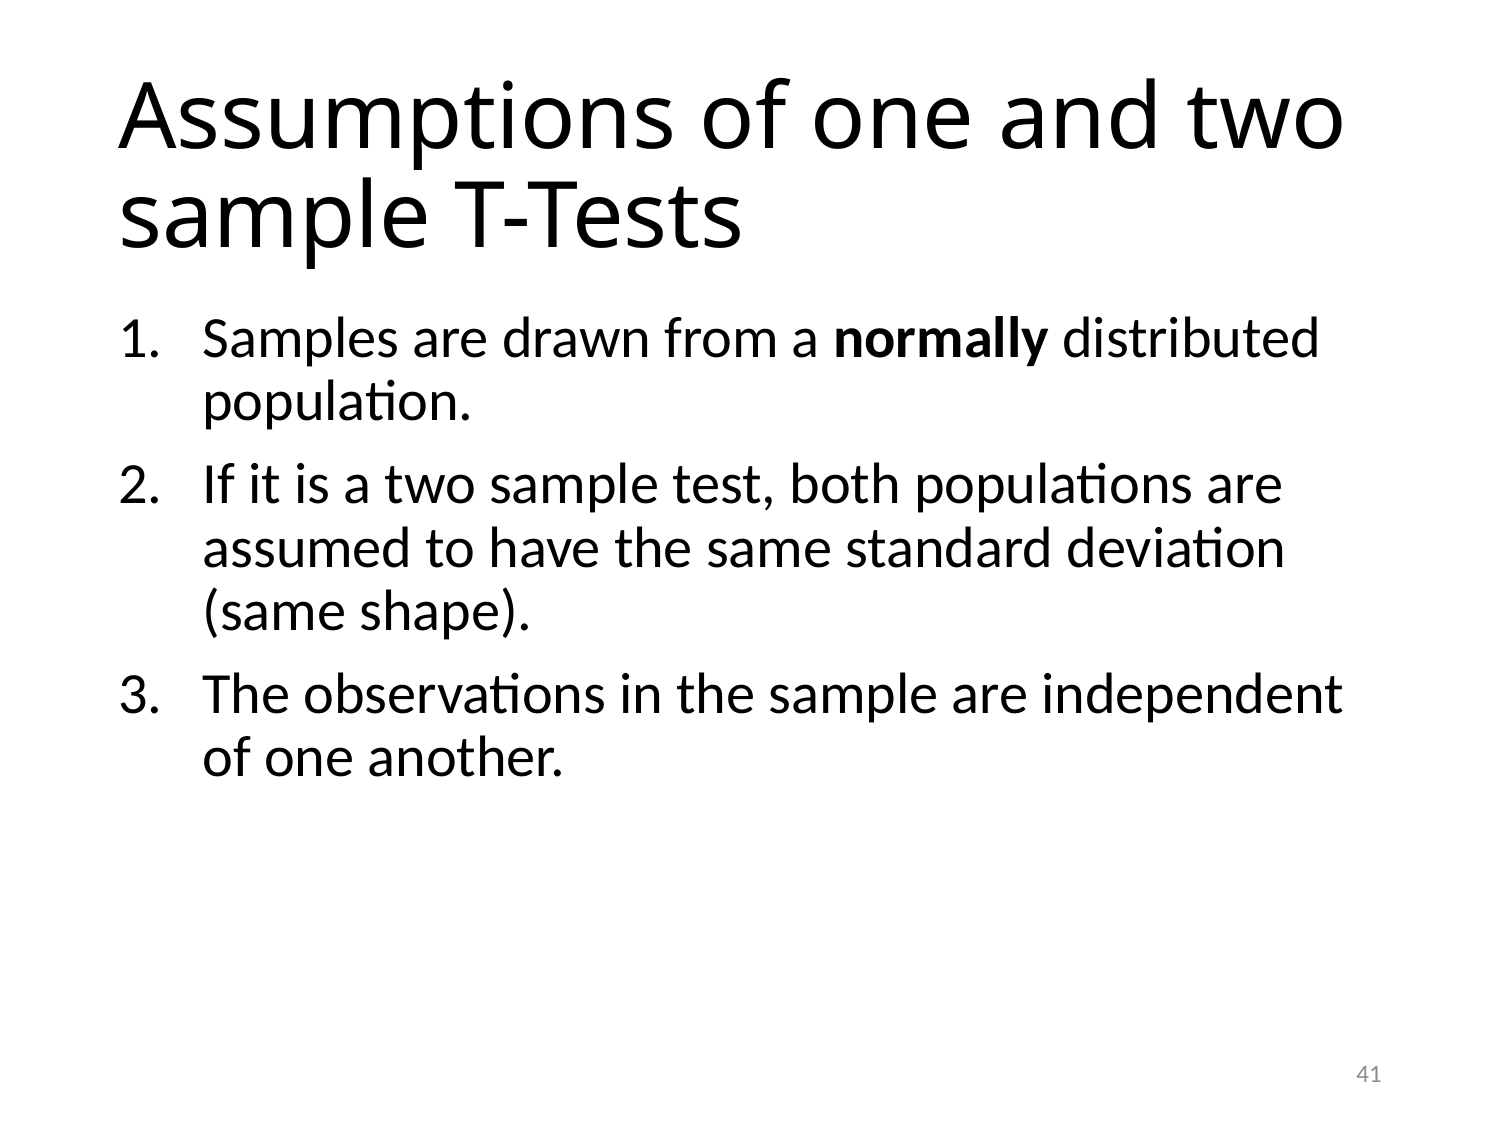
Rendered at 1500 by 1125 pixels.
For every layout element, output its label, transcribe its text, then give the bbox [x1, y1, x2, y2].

slide_number 41 [1059, 1042, 1397, 1103]
title Assumptions of one and two sample T-Tests [103, 59, 1397, 278]
list Samples are drawn from a normally distributed population. If it is a two sample test, both populations are assumed to have the same standard deviation (same shape). The observations in the sample are independent of one another. [103, 299, 1397, 1014]
